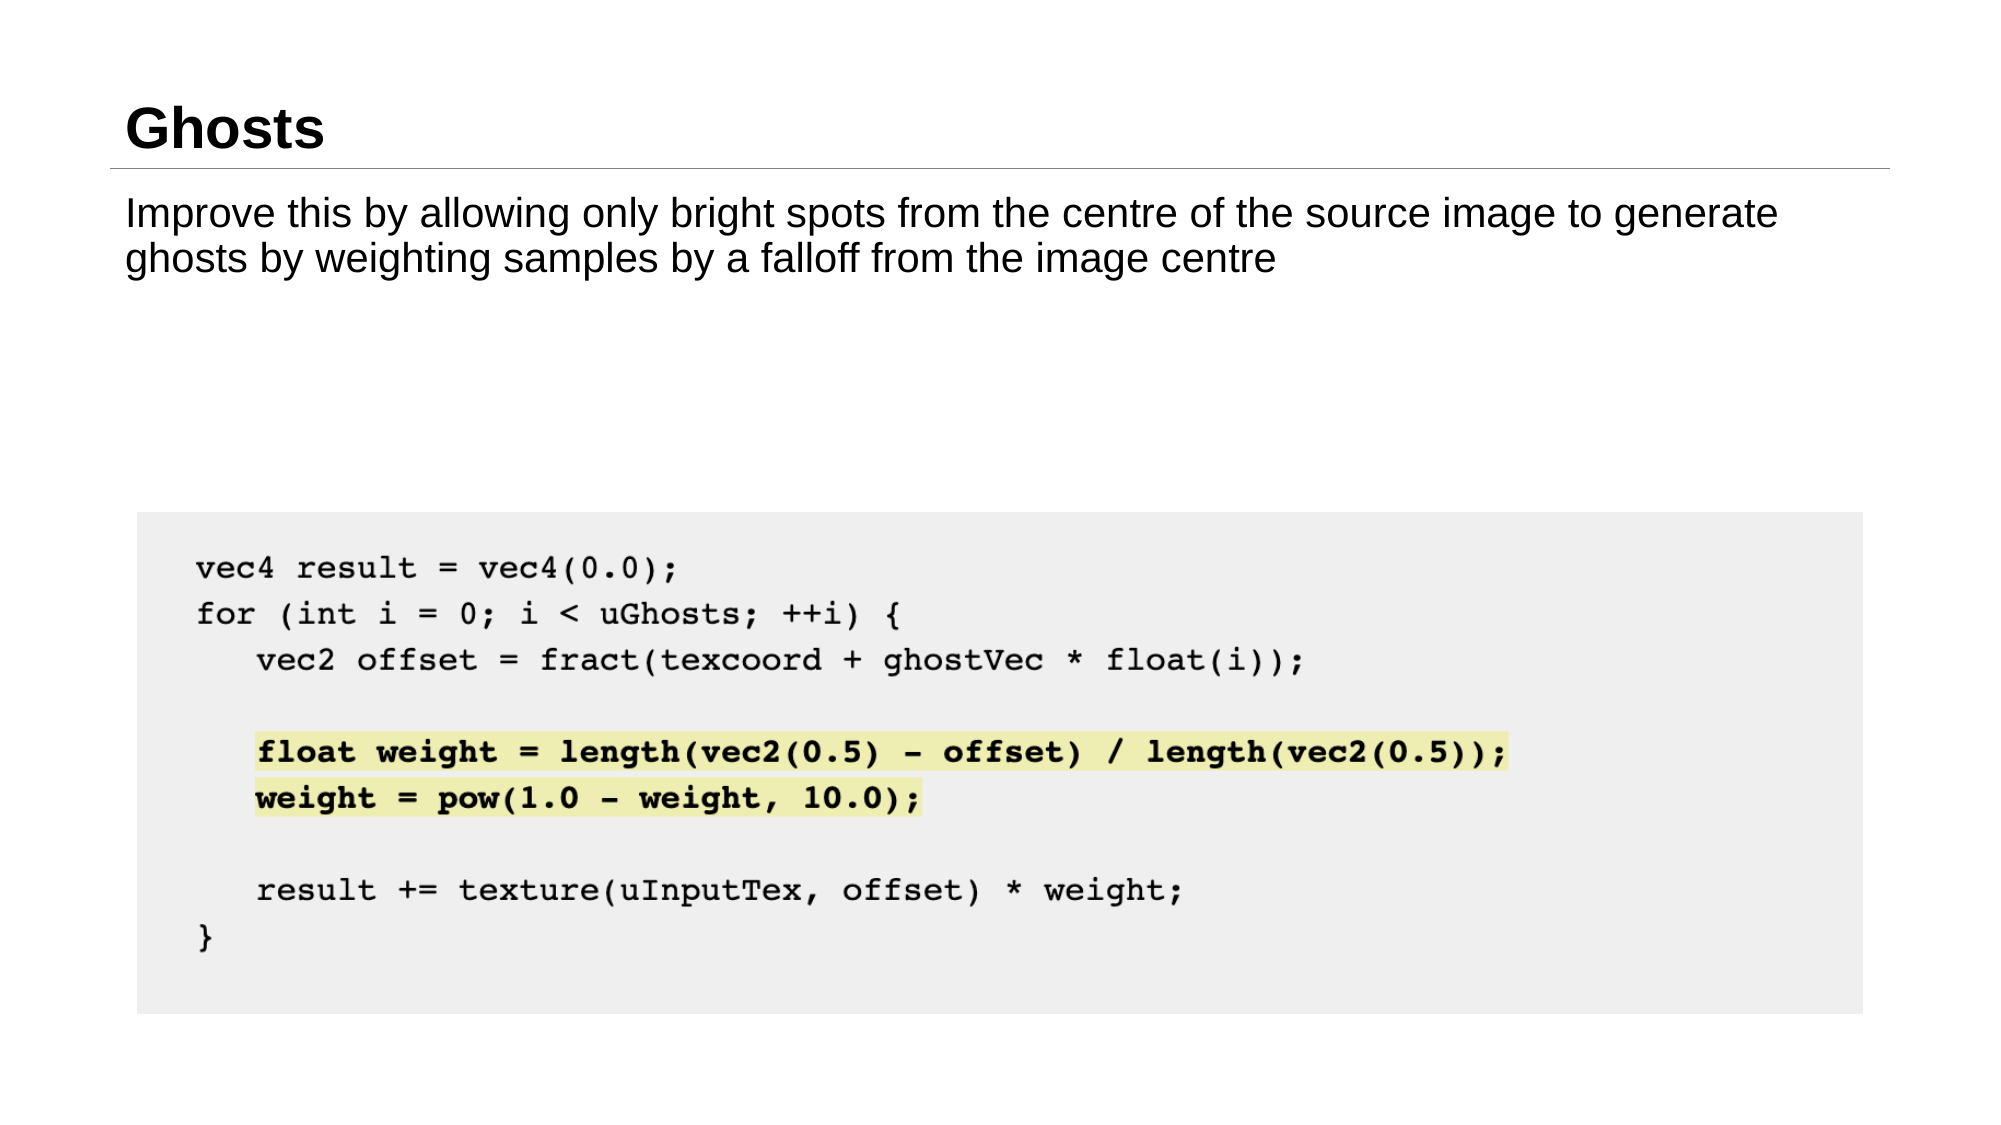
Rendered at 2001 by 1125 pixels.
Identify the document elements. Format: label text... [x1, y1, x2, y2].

list Improve this by allowing only bright spots from the centre of the source image to generate ghosts by weighting samples by a falloff from the image centre [109, 184, 1890, 1008]
title Ghosts [109, 0, 1890, 169]
picture [137, 512, 1863, 1014]
